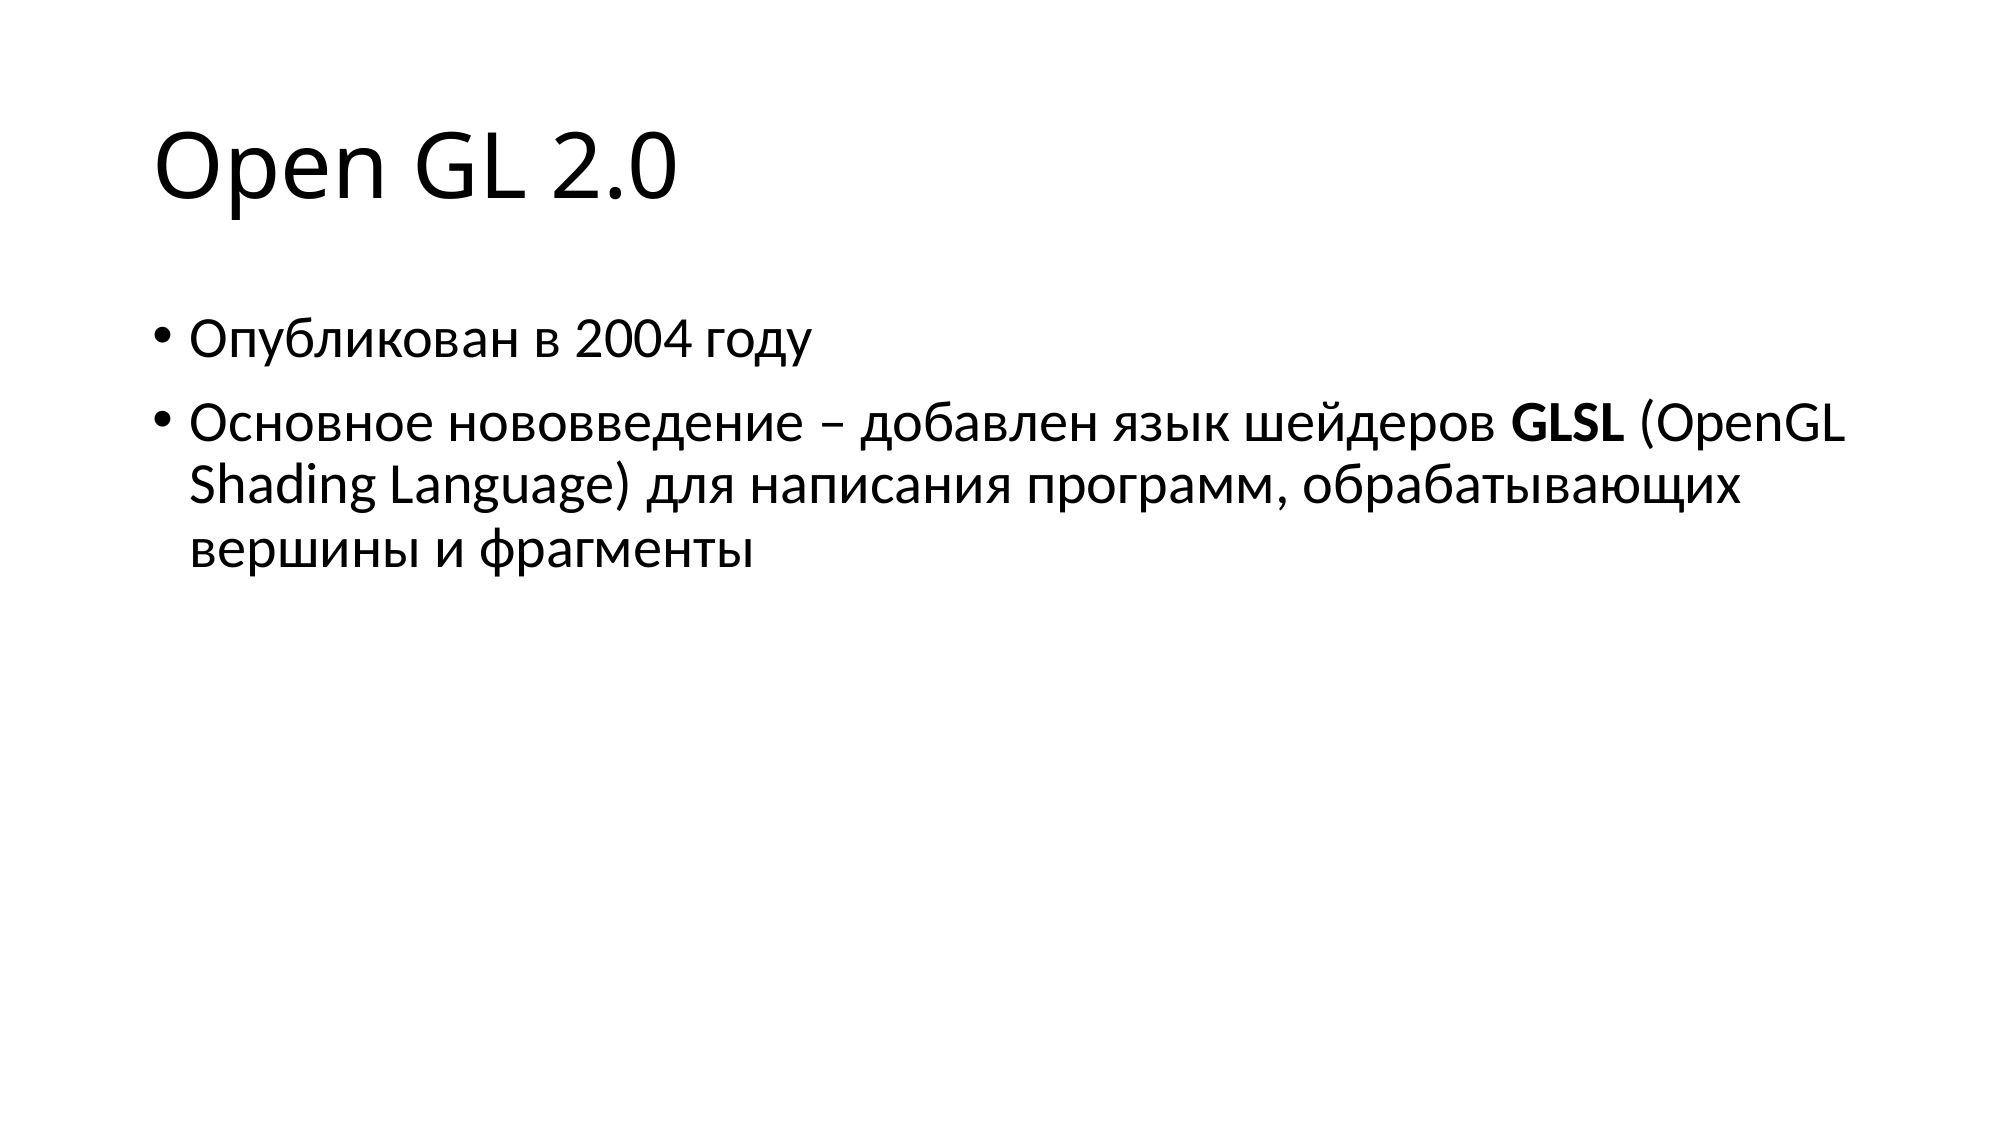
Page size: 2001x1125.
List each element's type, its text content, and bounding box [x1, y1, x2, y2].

list Опубликован в 2004 году Основное нововведение – добавлен язык шейдеров GLSL (OpenGL Shading Language) для написания программ, обрабатывающих вершины и фрагменты [137, 299, 1863, 1014]
title Open GL 2.0 [137, 59, 1863, 278]
